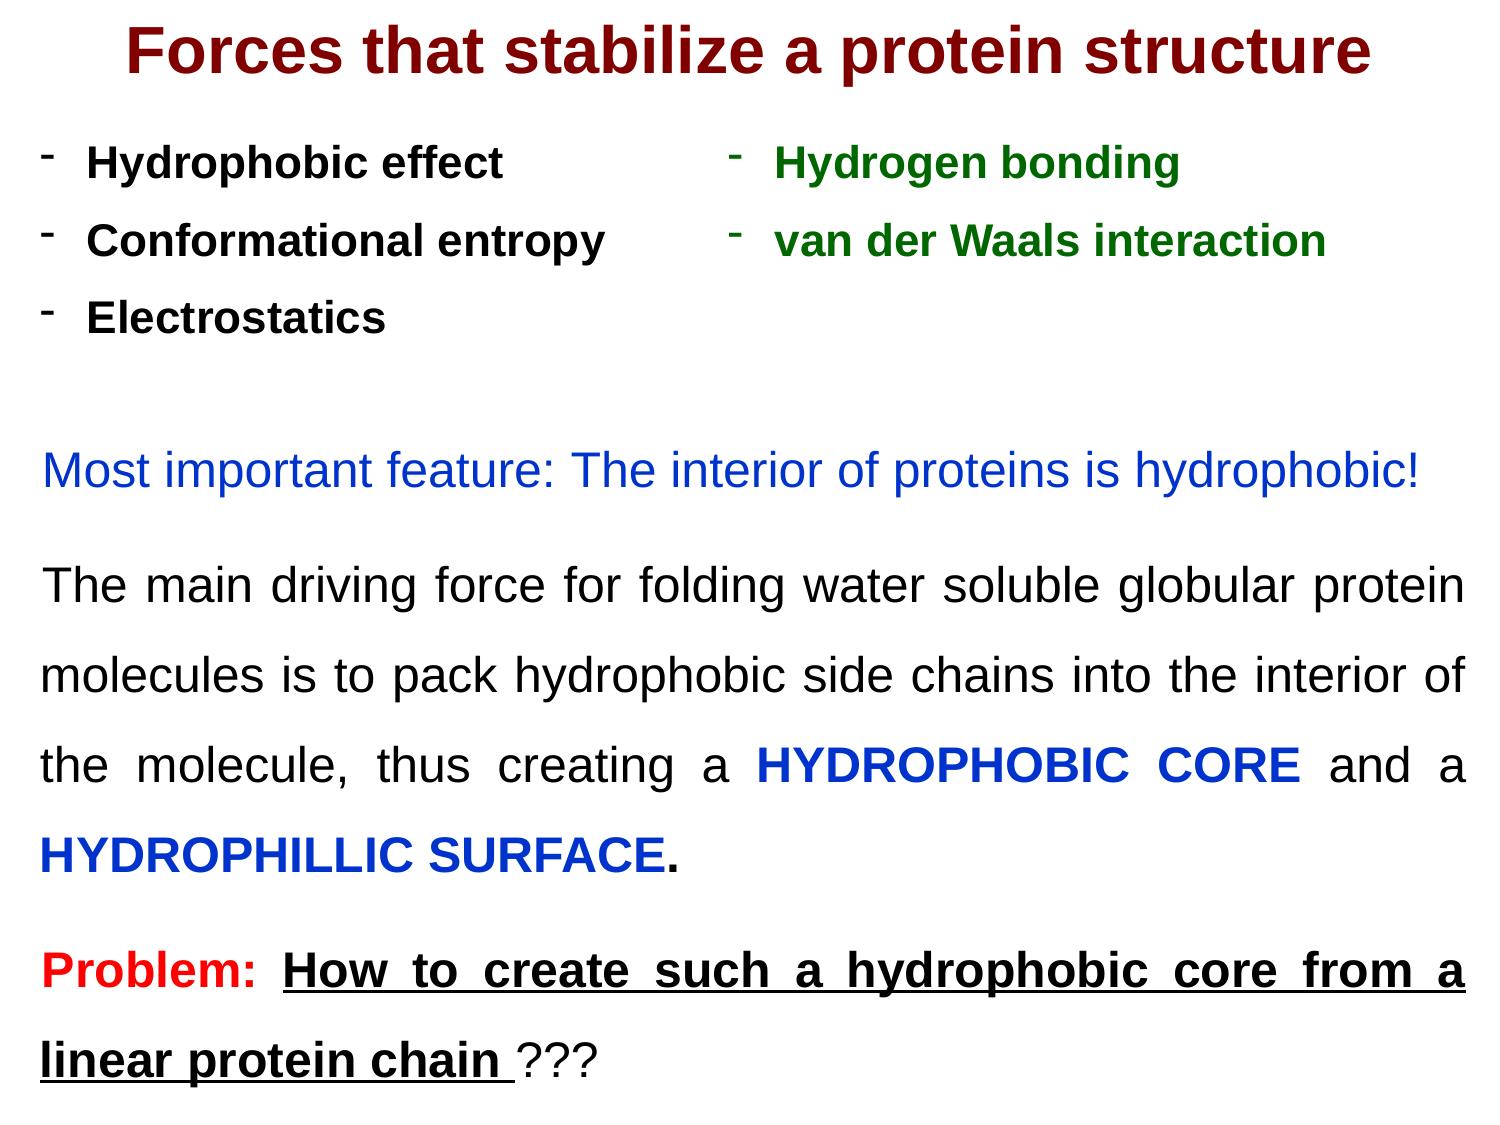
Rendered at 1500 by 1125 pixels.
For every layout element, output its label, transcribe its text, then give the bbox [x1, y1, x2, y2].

text_box Hydrophobic effect Conformational entropy Electrostatics Hydrogen bonding van der Waals interaction [24, 124, 1431, 407]
text_box Forces that stabilize a protein structure [31, 0, 1469, 95]
list Most important feature: The interior of proteins is hydrophobic! The main driving force for folding water soluble globular protein molecules is to pack hydrophobic side chains into the interior of the molecule, thus creating a HYDROPHOBIC CORE and a HYDROPHILLIC SURFACE. Problem: How to create such a hydrophobic core from a linear protein chain ??? [24, 399, 1482, 1113]
